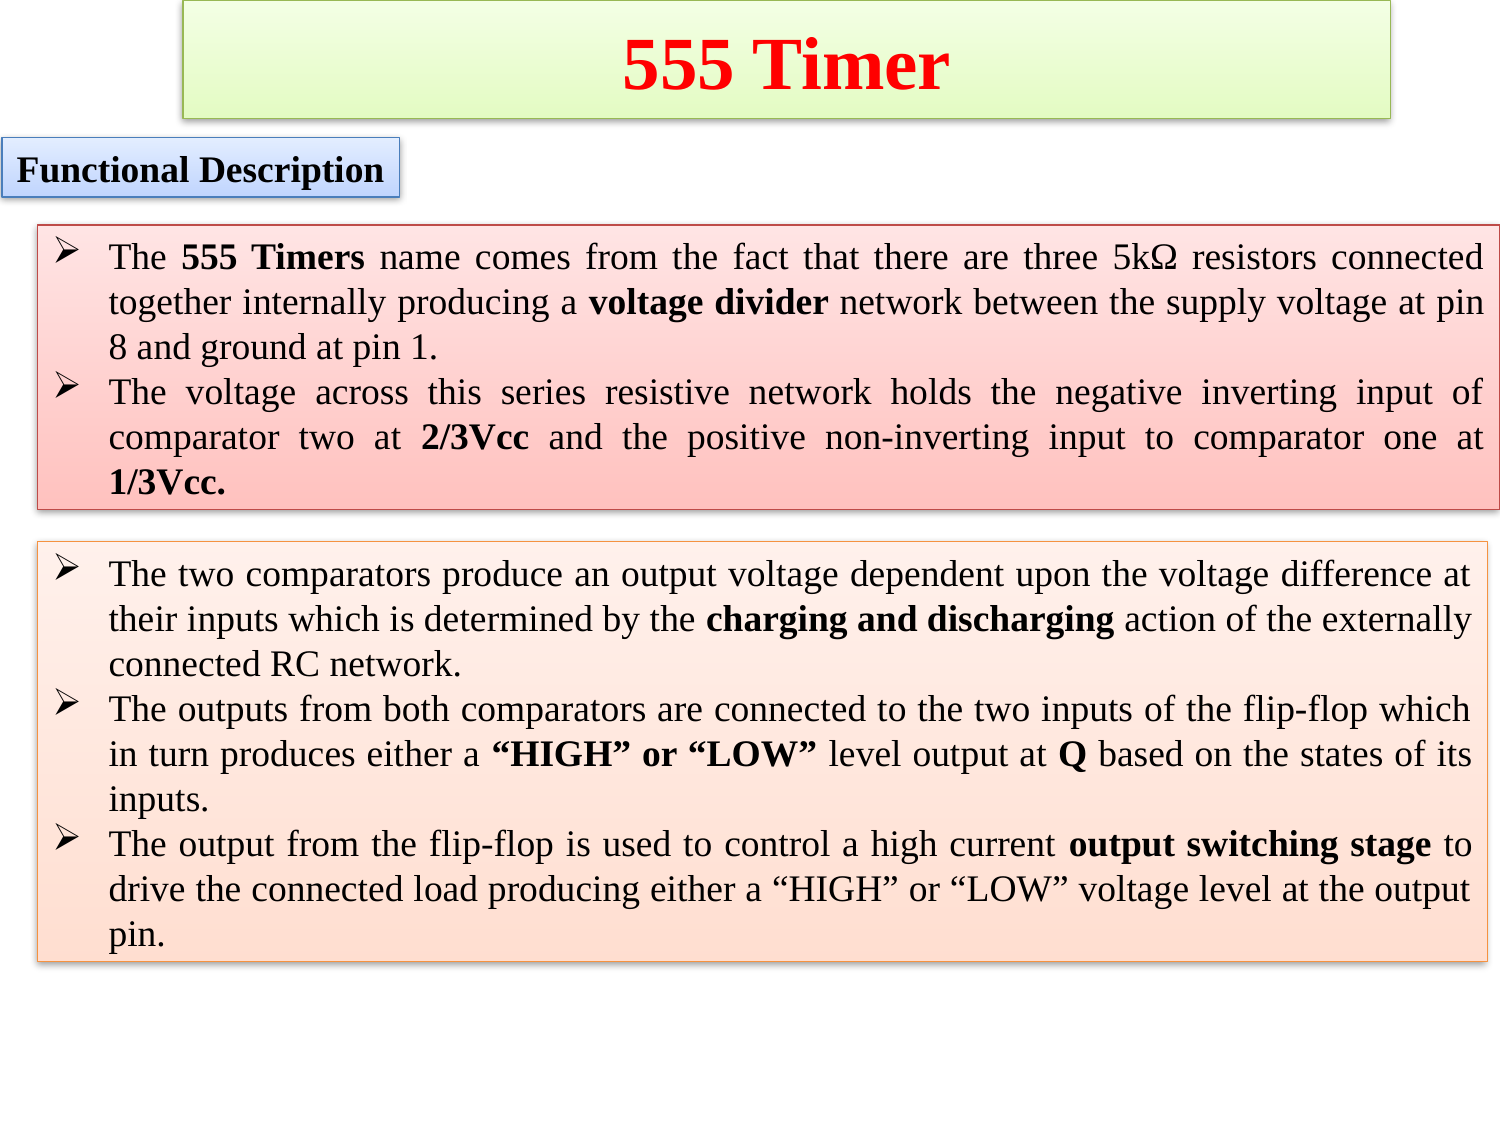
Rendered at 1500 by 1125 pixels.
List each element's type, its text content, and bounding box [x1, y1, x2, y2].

text_box Functional Description [1, 137, 400, 198]
text_box 555 Timer [182, 0, 1391, 119]
text_box The 555 Timers name comes from the fact that there are three 5kΩ resistors connected together internally producing a voltage divider network between the supply voltage at pin 8 and ground at pin 1. The voltage across this series resistive network holds the negative inverting input of comparator two at 2/3Vcc and the positive non-inverting input to comparator one at 1/3Vcc. [37, 224, 1500, 510]
text_box The two comparators produce an output voltage dependent upon the voltage difference at their inputs which is determined by the charging and discharging action of the externally connected RC network. The outputs from both comparators are connected to the two inputs of the flip-flop which in turn produces either a “HIGH” or “LOW” level output at Q based on the states of its inputs. The output from the flip-flop is used to control a high current output switching stage to drive the connected load producing either a “HIGH” or “LOW” voltage level at the output pin. [37, 541, 1488, 962]
